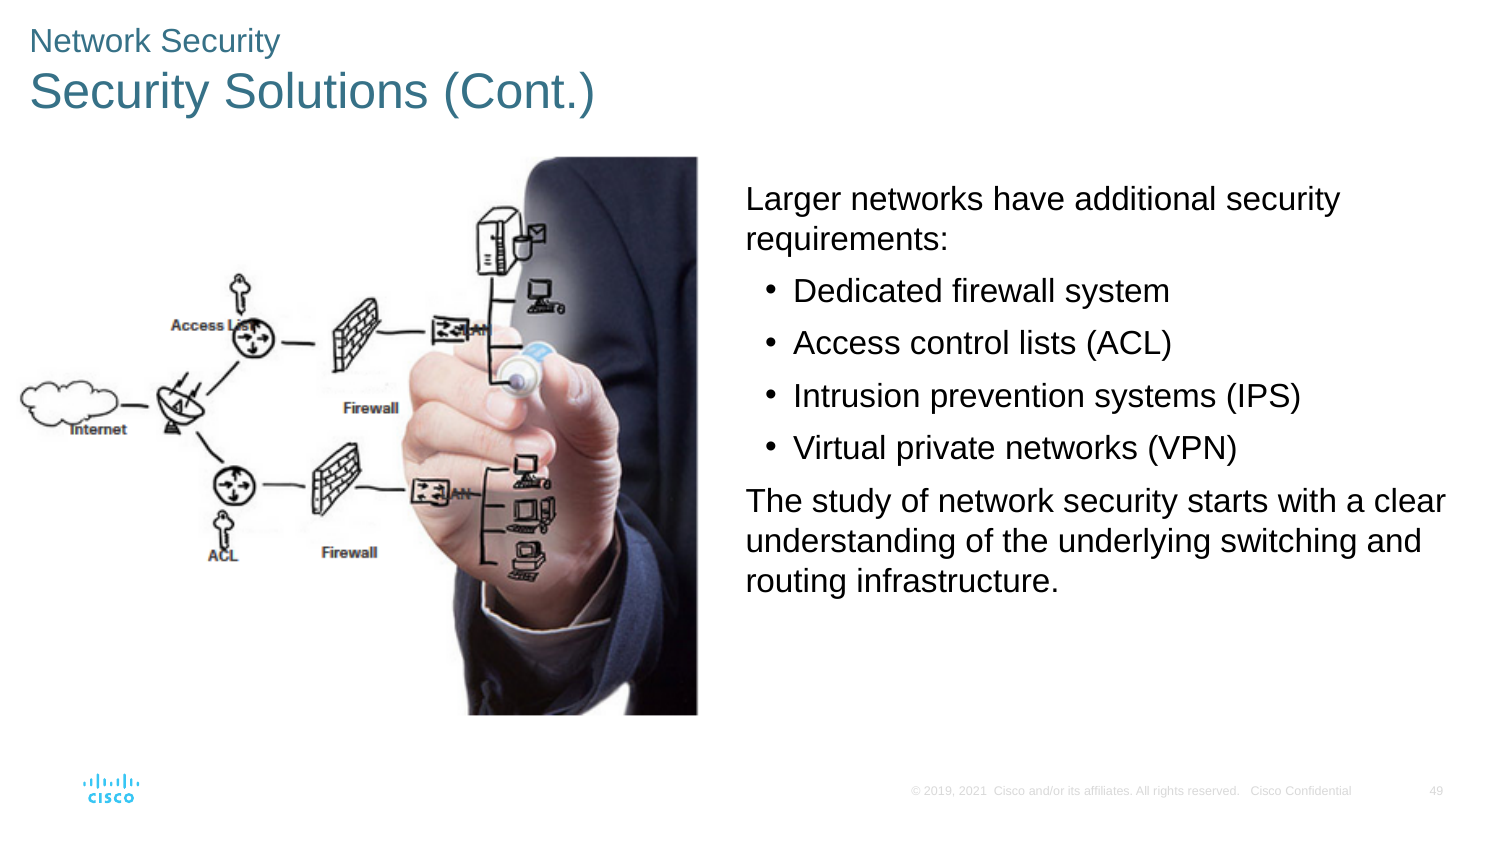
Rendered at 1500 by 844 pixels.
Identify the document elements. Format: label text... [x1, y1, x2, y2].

picture [14, 154, 708, 727]
title Network Security Security Solutions (Cont.) [14, 6, 612, 131]
list Larger networks have additional security requirements: Dedicated firewall system Access control lists (ACL) Intrusion prevention systems (IPS) Virtual private networks (VPN) The study of network security starts with a clear understanding of the underlying switching and routing infrastructure. [712, 169, 1486, 689]
